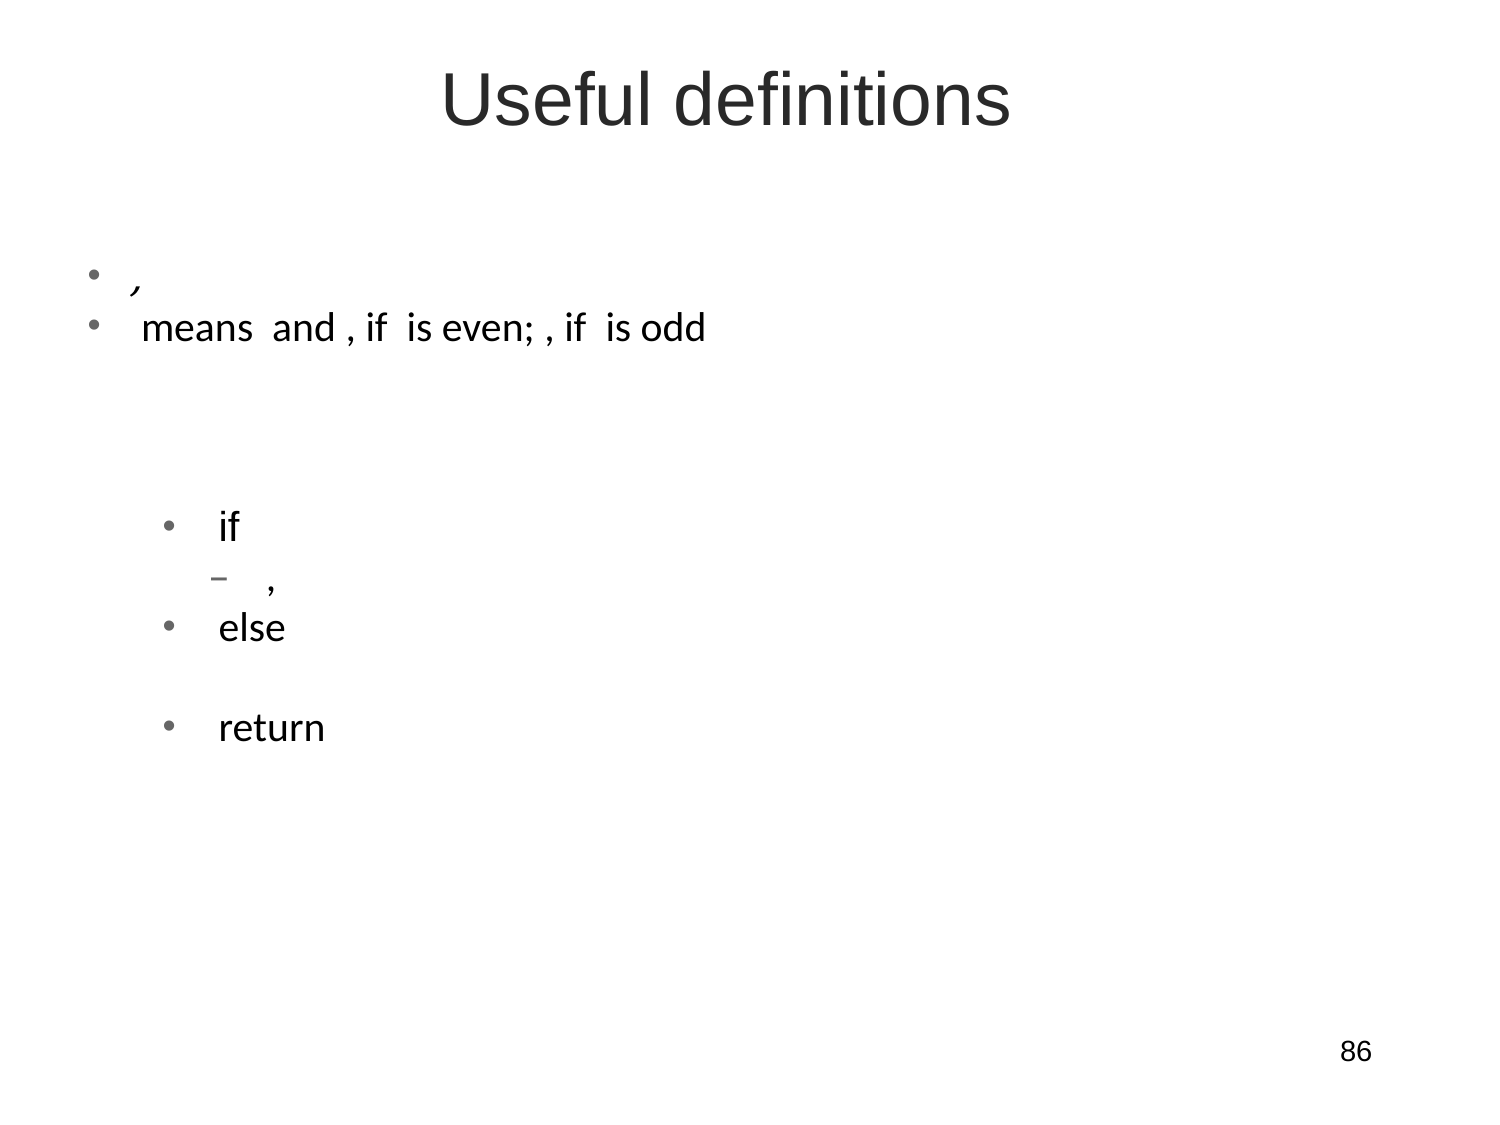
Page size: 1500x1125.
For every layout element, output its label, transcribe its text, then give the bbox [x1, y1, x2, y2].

text_box Useful definitions [71, 6, 1382, 196]
slide_number 86 [1074, 1024, 1388, 1101]
